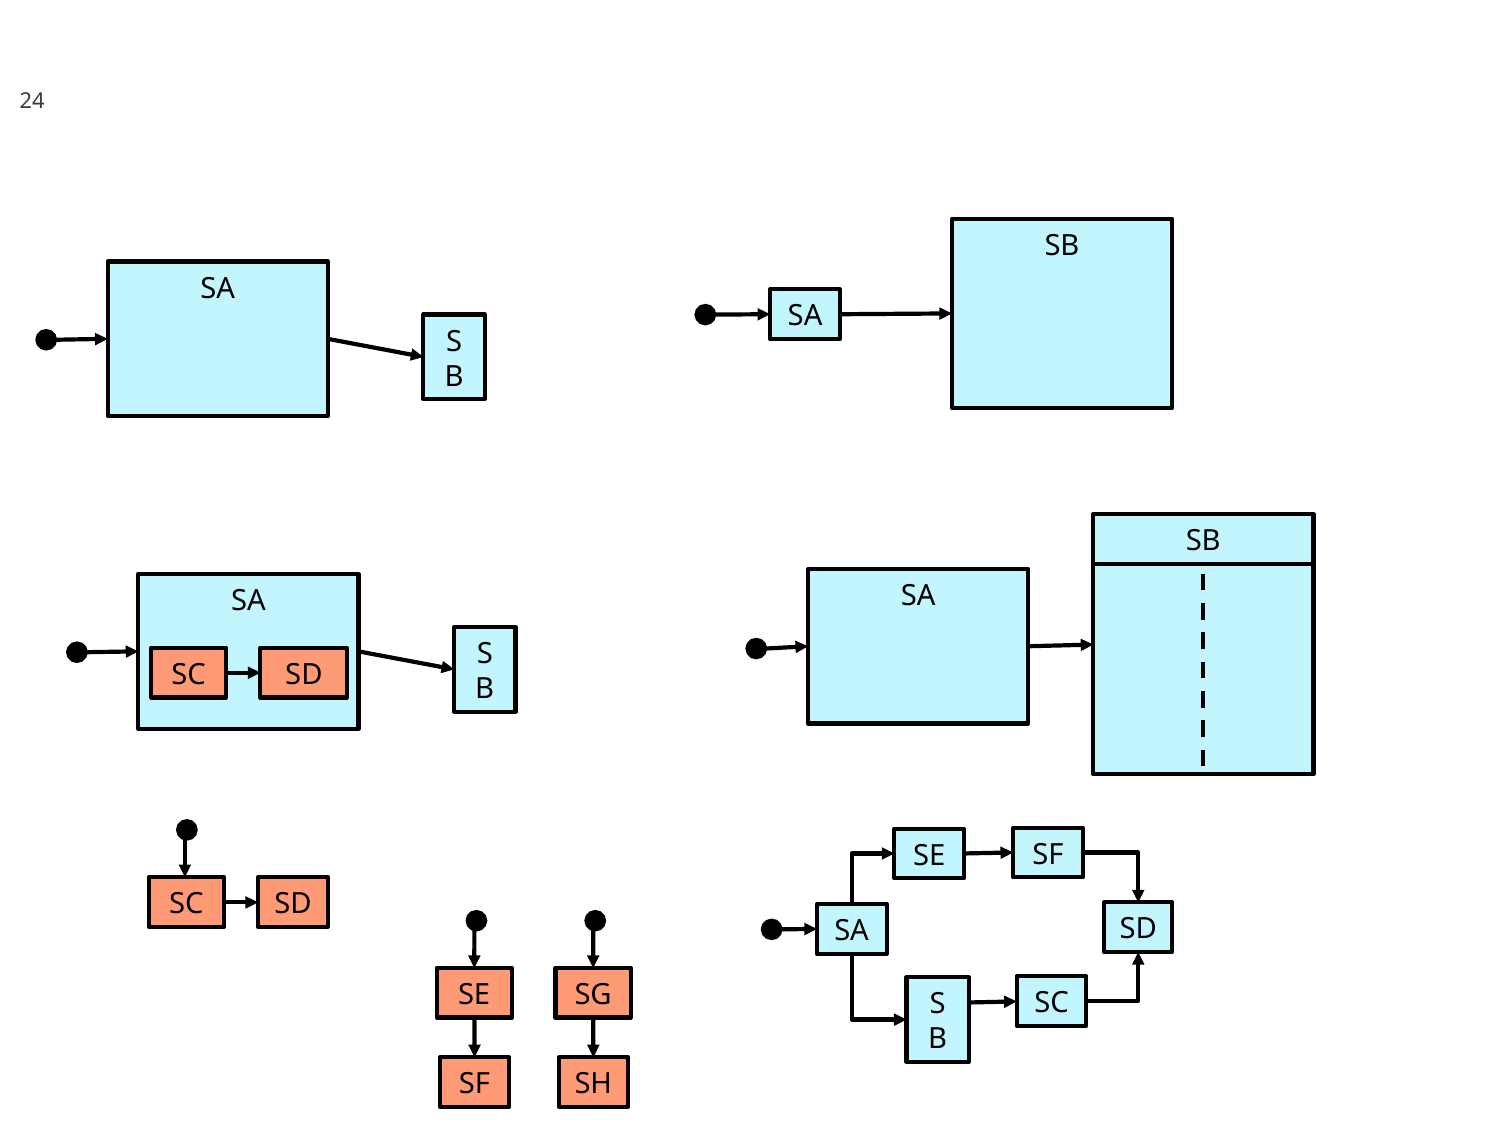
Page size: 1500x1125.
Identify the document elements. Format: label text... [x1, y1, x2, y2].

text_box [746, 513, 1314, 778]
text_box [555, 910, 632, 1109]
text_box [761, 901, 1173, 1029]
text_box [851, 827, 1139, 898]
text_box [148, 819, 329, 929]
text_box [436, 910, 513, 1109]
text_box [66, 573, 516, 732]
slide_number 24 [0, 71, 60, 132]
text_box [695, 218, 1173, 412]
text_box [36, 261, 486, 419]
